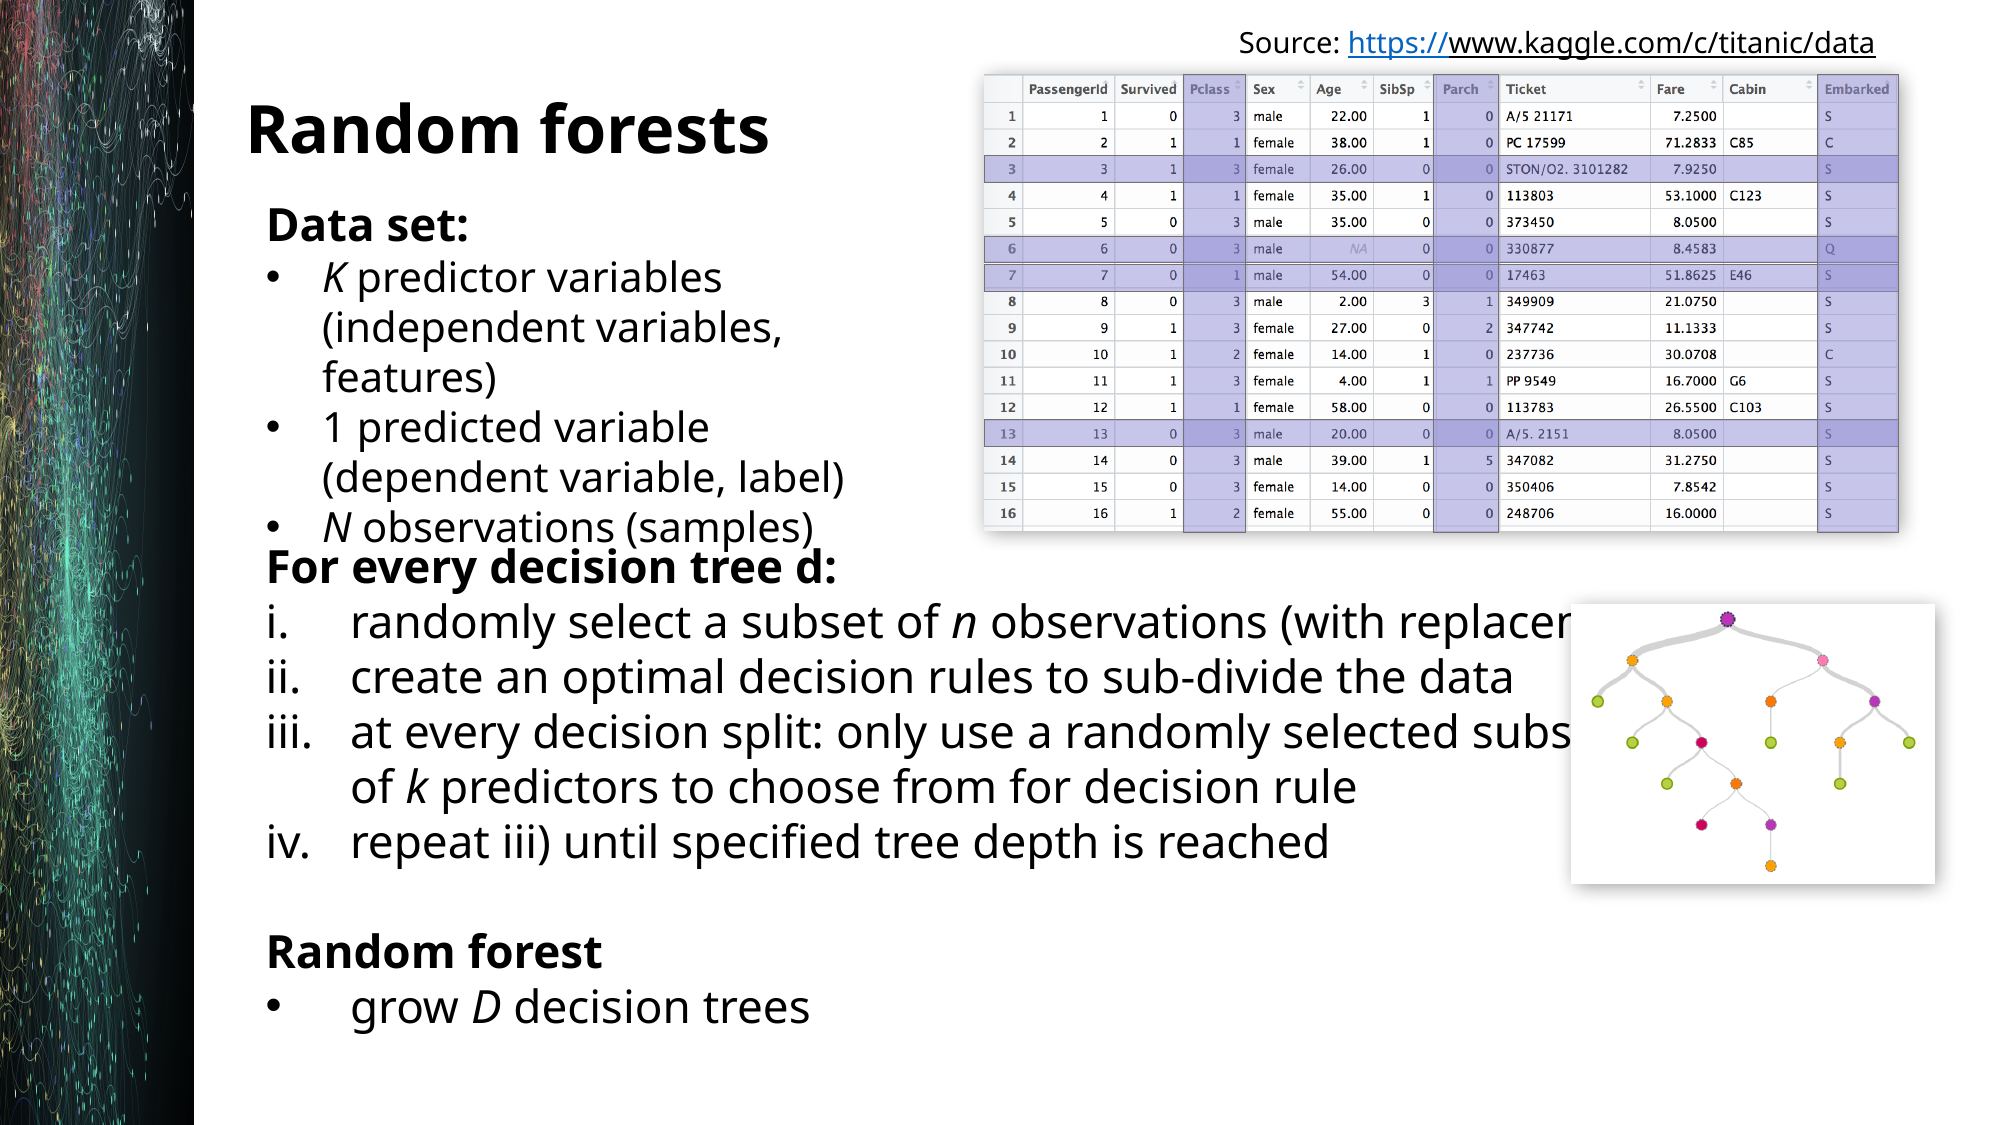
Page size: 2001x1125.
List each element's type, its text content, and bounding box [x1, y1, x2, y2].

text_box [984, 447, 1182, 531]
text_box For every decision tree d: randomly select a subset of n observations (with replacement) create an optimal decision rules to sub-divide the data at every decision split: only use a randomly selected subset of k predictors to choose from for decision rule repeat iii) until specified tree depth is reached Random forest grow D decision trees [250, 530, 1841, 1040]
text_box Data set: K predictor variables (independent variables, features) 1 predicted variable (dependent variable, label) N observations (samples) [250, 188, 911, 530]
title Random forests [230, 74, 984, 189]
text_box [1182, 74, 1899, 533]
picture [0, 0, 194, 1125]
picture [1571, 604, 1935, 884]
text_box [984, 17, 1899, 155]
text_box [984, 155, 1182, 447]
